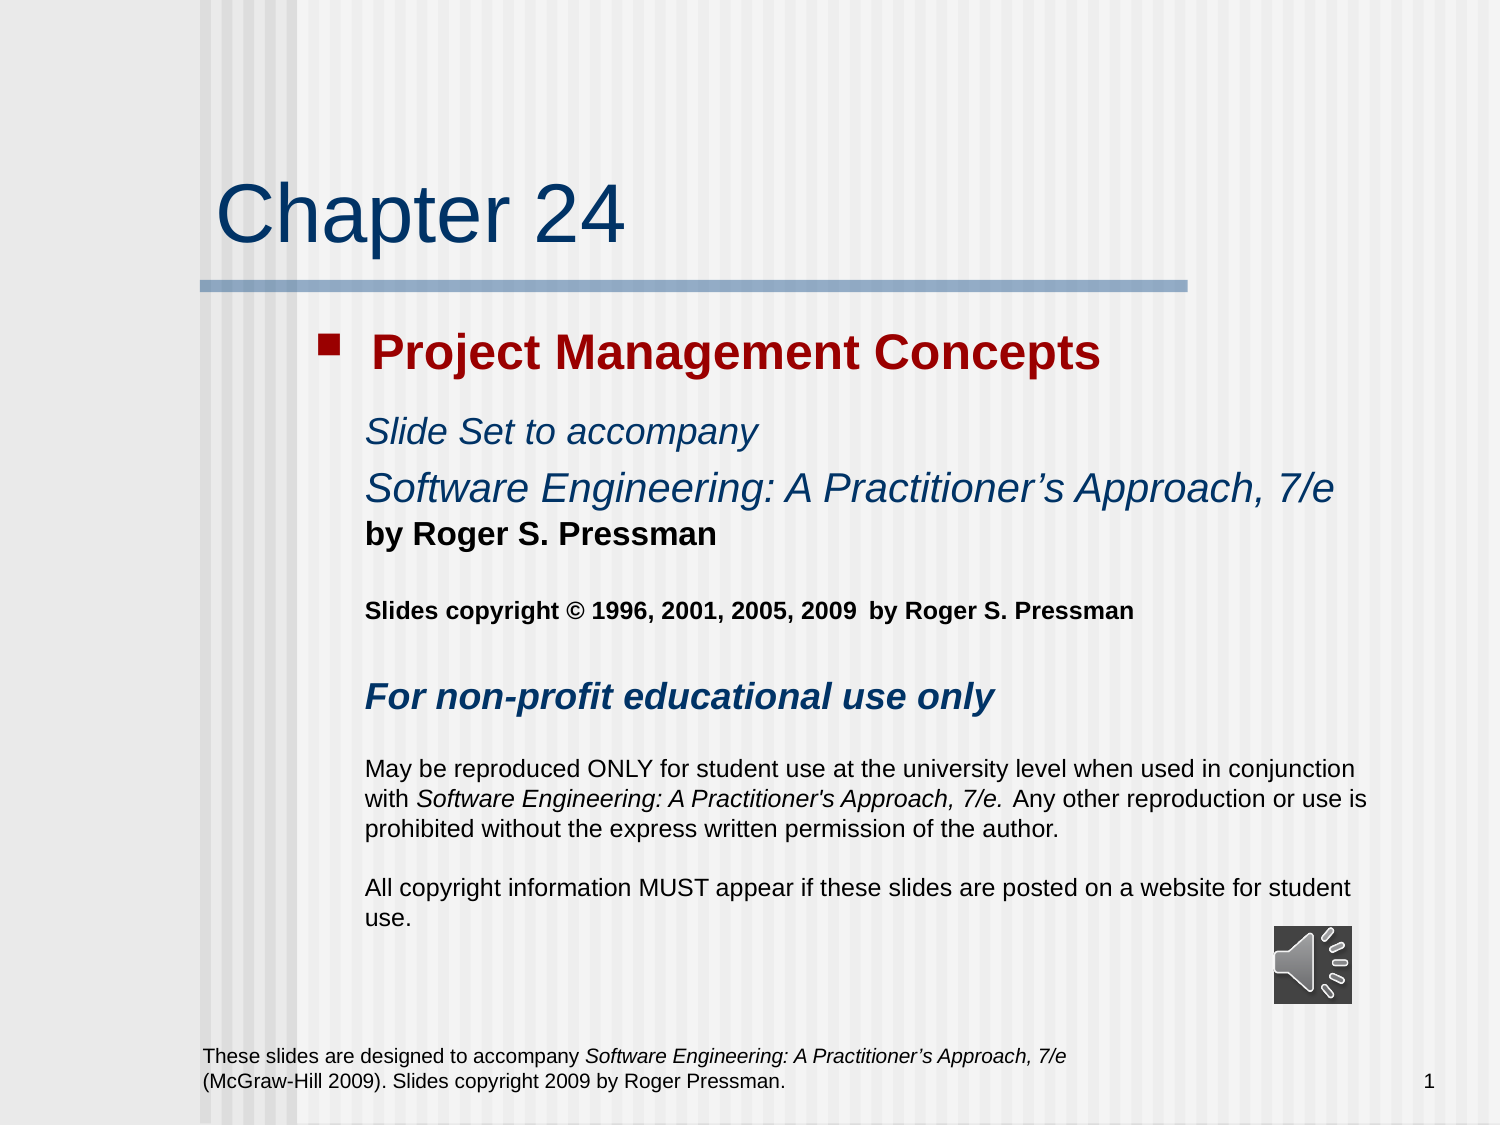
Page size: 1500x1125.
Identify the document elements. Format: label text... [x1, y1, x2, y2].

text_box Slide Set to accompany Software Engineering: A Practitioner’s Approach, 7/e by Roger S. Pressman Slides copyright © 1996, 2001, 2005, 2009 by Roger S. Pressman For non-profit educational use only May be reproduced ONLY for student use at the university level when used in conjunction with Software Engineering: A Practitioner's Approach, 7/e. Any other reproduction or use is prohibited without the express written permission of the author. All copyright information MUST appear if these slides are posted on a website for student use. [349, 399, 1413, 940]
picture [1272, 925, 1353, 1006]
footer These slides are designed to accompany Software Engineering: A Practitioner’s Approach, 7/e (McGraw-Hill 2009). Slides copyright 2009 by Roger Pressman. [187, 1025, 1088, 1100]
list Project Management Concepts [300, 312, 1438, 1000]
title Chapter 24 [200, 162, 1300, 267]
slide_number 1 [1237, 1025, 1450, 1100]
